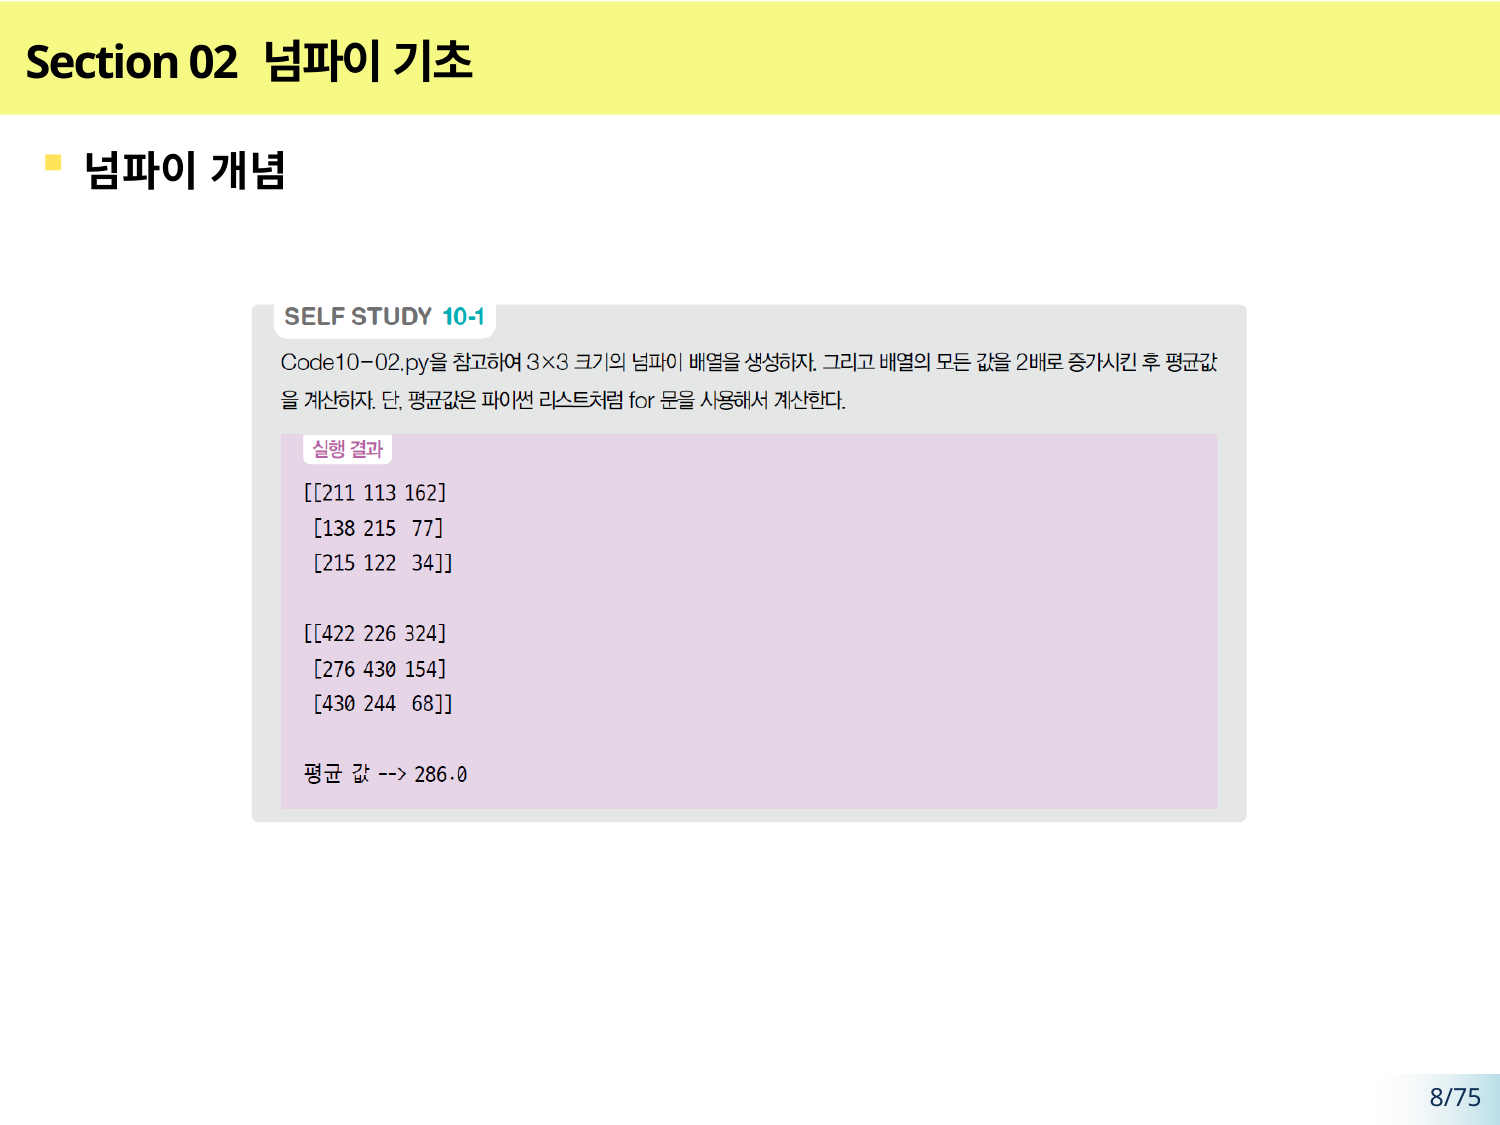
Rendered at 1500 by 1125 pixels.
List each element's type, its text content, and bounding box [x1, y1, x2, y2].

title Section 02 넘파이 기초 [10, 21, 1288, 99]
picture [247, 299, 1253, 826]
list 넘파이 개념 [10, 126, 1481, 1057]
